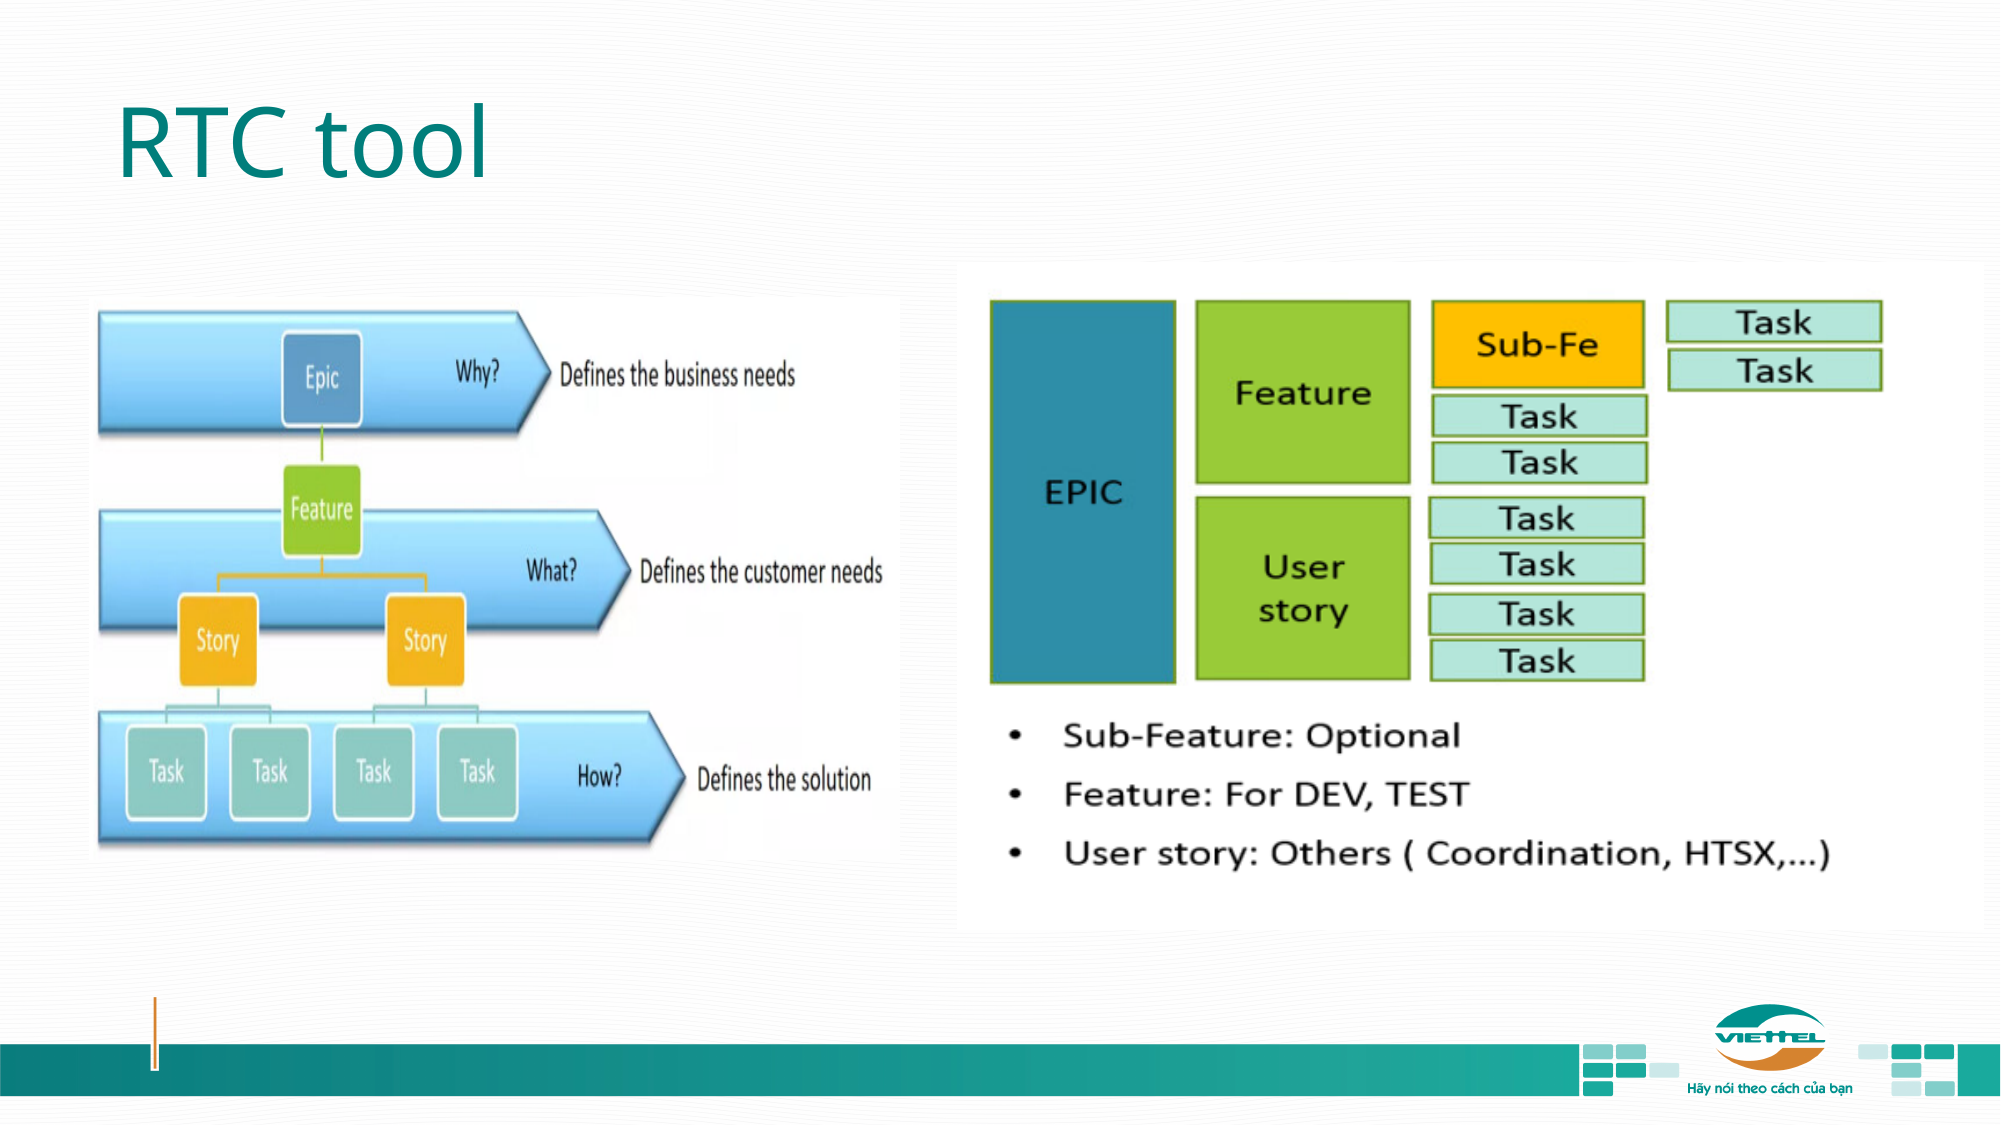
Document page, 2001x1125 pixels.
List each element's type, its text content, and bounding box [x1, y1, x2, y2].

picture [0, 0, 2001, 1125]
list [956, 262, 1984, 930]
title RTC tool [99, 45, 1900, 233]
